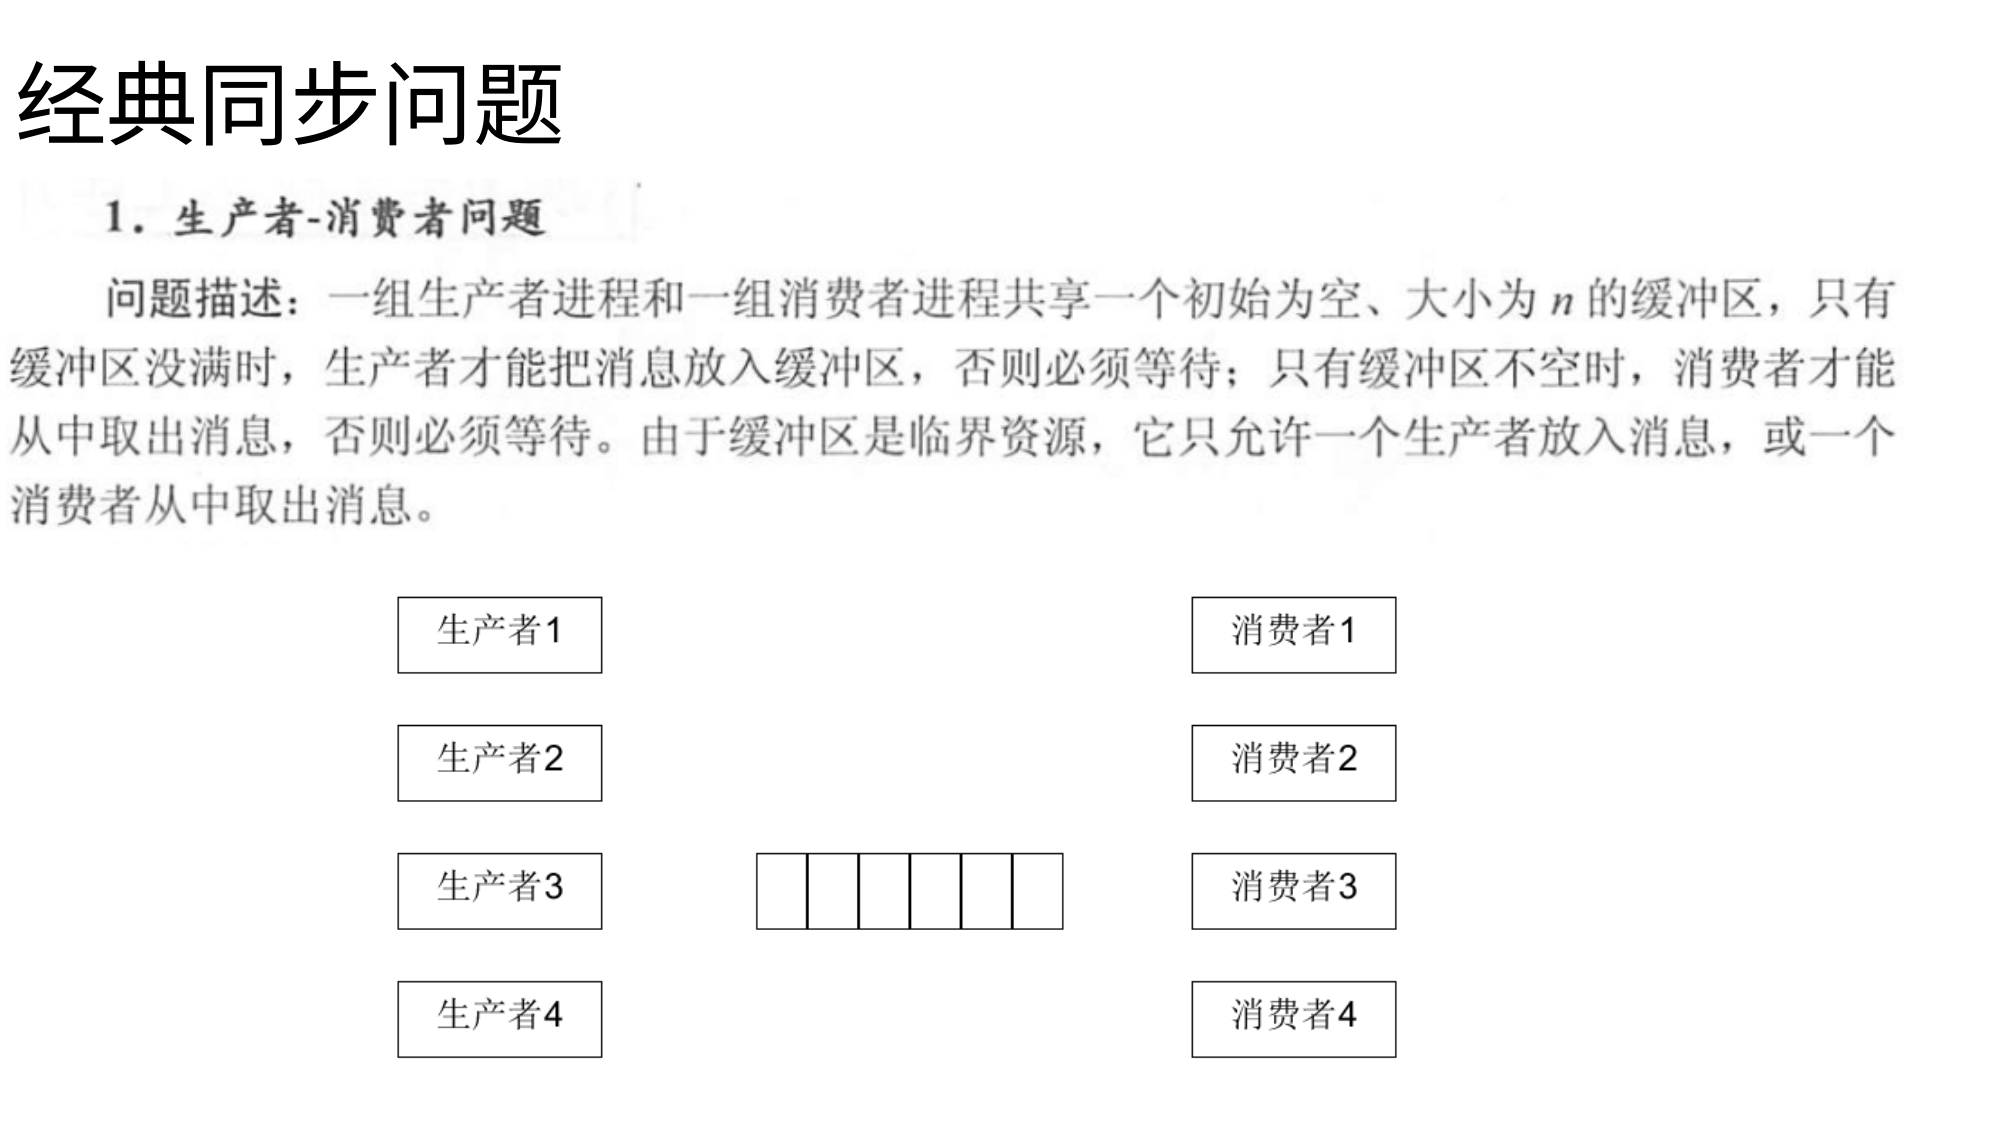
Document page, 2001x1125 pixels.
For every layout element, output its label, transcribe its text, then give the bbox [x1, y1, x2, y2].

picture [392, 577, 1411, 1125]
title 经典同步问题 [0, 0, 1725, 178]
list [0, 178, 1911, 545]
